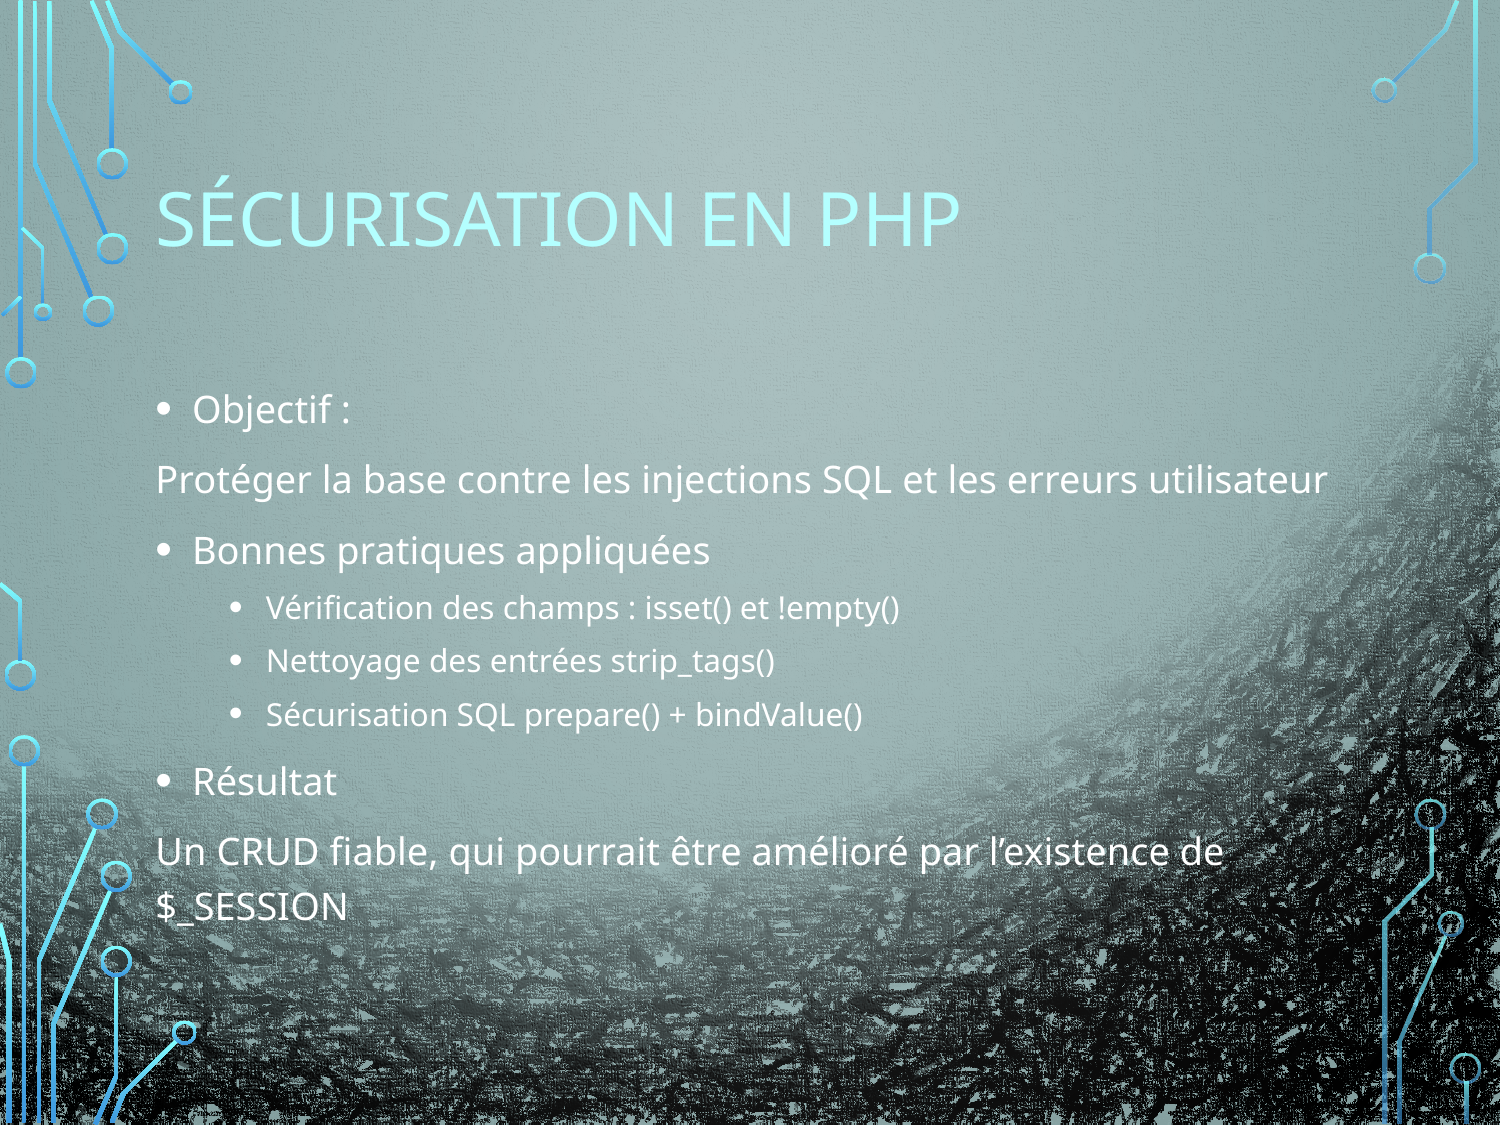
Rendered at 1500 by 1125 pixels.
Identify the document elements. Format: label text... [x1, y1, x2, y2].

list Objectif : Protéger la base contre les injections SQL et les erreurs utilisateur Bonnes pratiques appliquées Vérification des champs : isset() et !empty() Nettoyage des entrées strip_tags() Sécurisation SQL prepare() + bindValue() Résultat Un CRUD fiable, qui pourrait être amélioré par l’existence de $_SESSION [140, 369, 1360, 950]
title Sécurisation en PHP [140, 101, 1360, 344]
